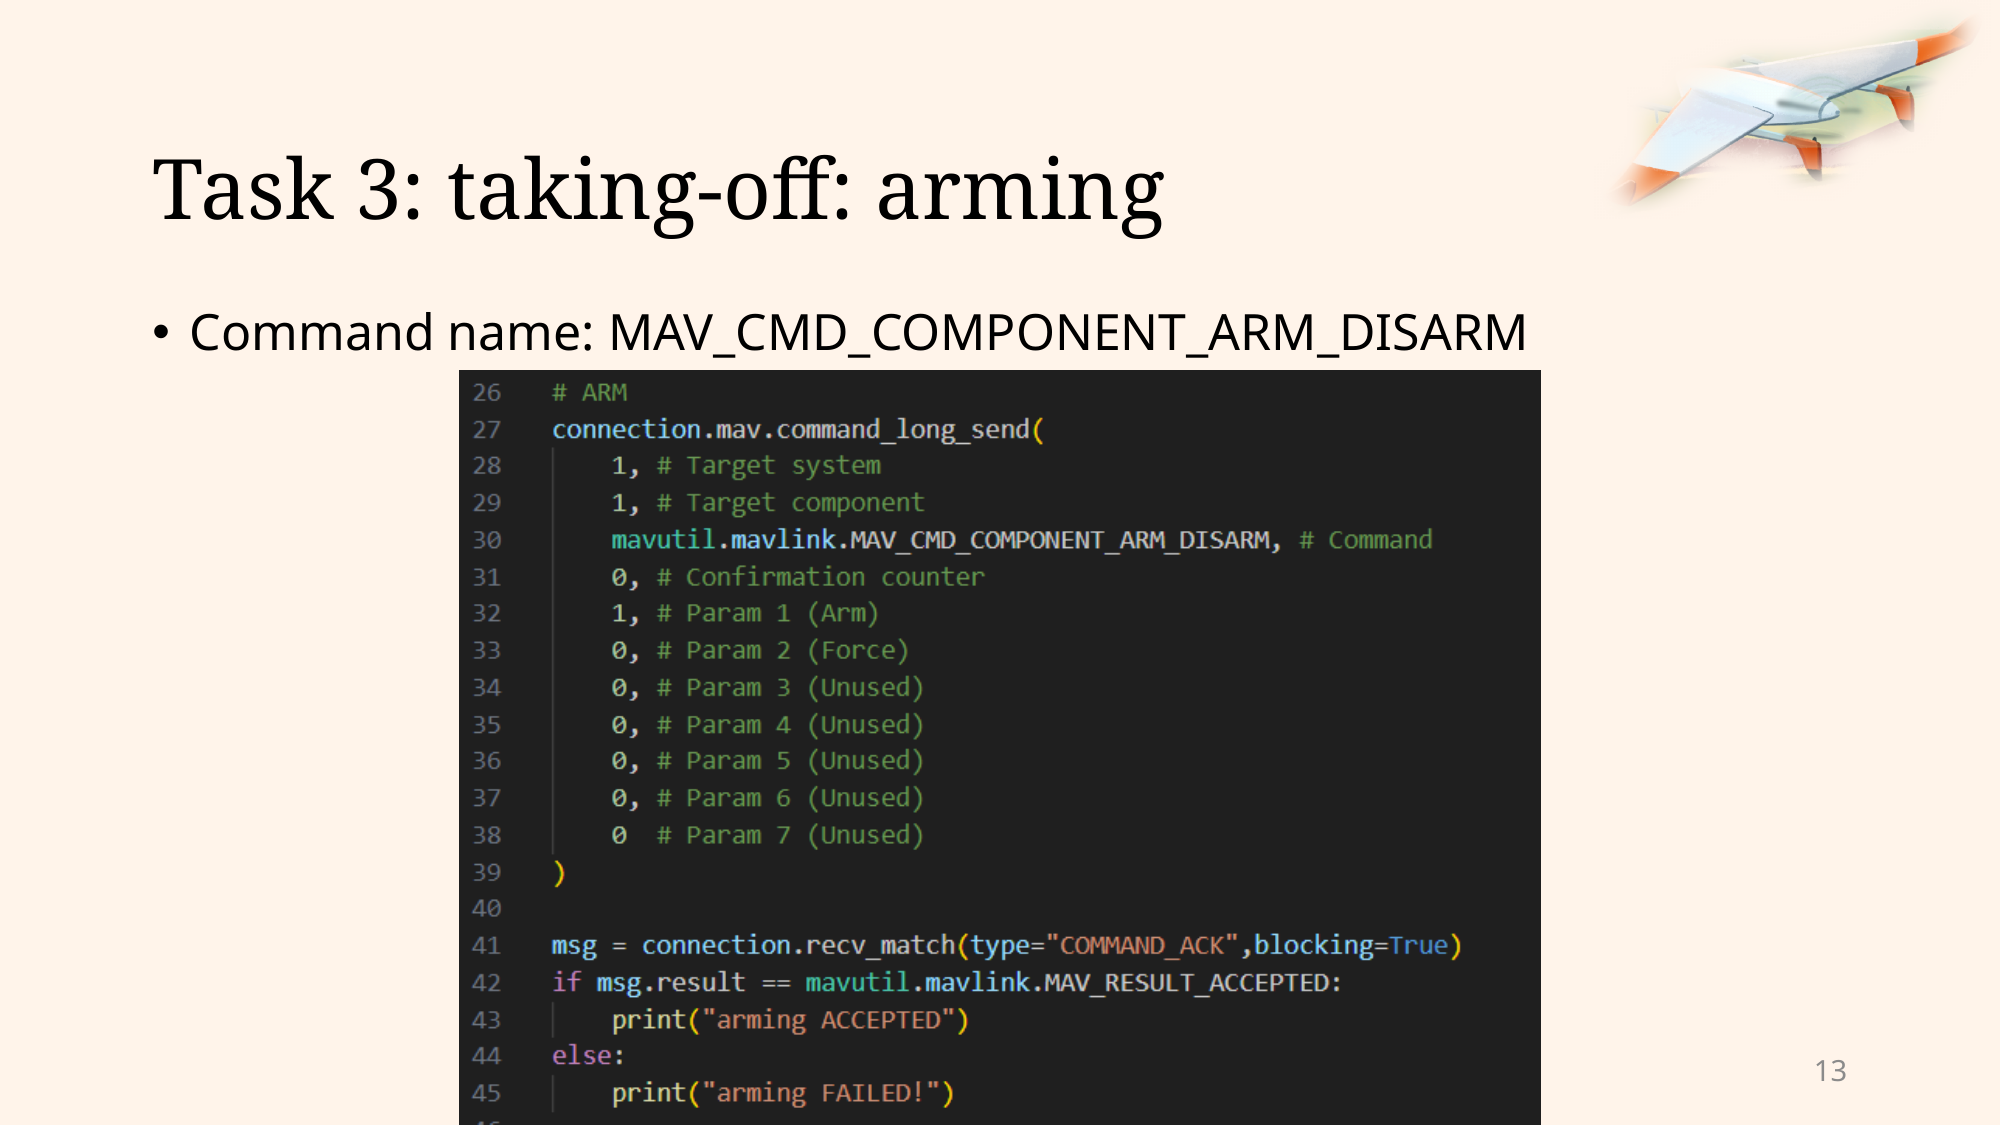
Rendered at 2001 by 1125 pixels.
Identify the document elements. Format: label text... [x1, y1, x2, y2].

text_box [1623, 37, 1962, 183]
picture [1629, 43, 1956, 177]
title Task 3: taking-off: arming [137, 59, 1863, 244]
picture [459, 370, 1541, 1125]
slide_number 13 [1541, 1042, 1863, 1103]
list Command name: MAV_CMD_COMPONENT_ARM_DISARM [137, 299, 1863, 1014]
